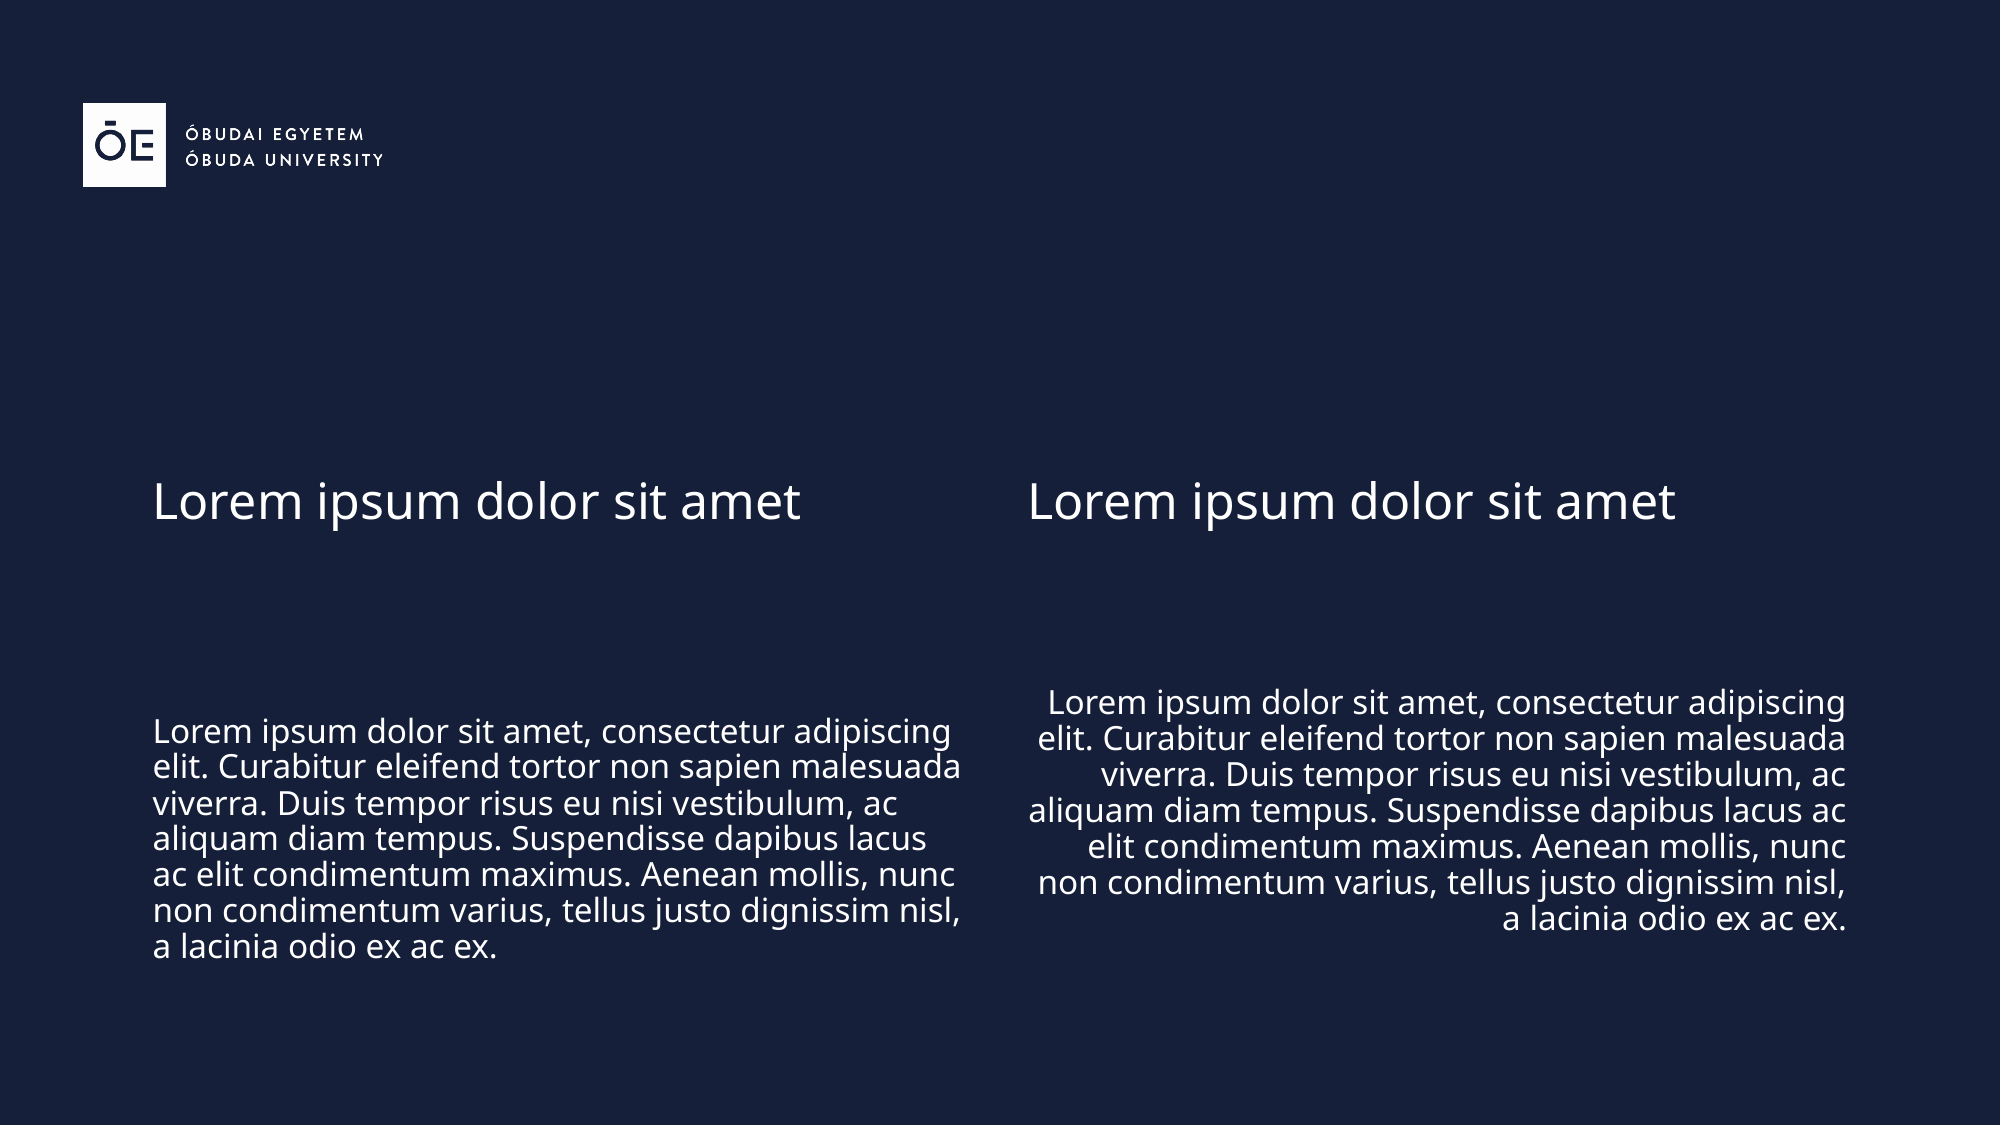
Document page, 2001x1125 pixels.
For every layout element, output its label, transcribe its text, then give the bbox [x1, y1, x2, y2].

list Lorem ipsum dolor sit amet, consectetur adipiscing elit. Curabitur eleifend tortor non sapien malesuada viverra. Duis tempor risus eu nisi vestibulum, ac aliquam diam tempus. Suspendisse dapibus lacus ac elit condimentum maximus. Aenean mollis, nunc non condimentum varius, tellus justo dignissim nisl, a lacinia odio ex ac ex. [1012, 537, 1863, 1125]
list Lorem ipsum dolor sit amet [1012, 402, 1863, 537]
list Lorem ipsum dolor sit amet, consectetur adipiscing elit. Curabitur eleifend tortor non sapien malesuada viverra. Duis tempor risus eu nisi vestibulum, ac aliquam diam tempus. Suspendisse dapibus lacus ac elit condimentum maximus. Aenean mollis, nunc non condimentum varius, tellus justo dignissim nisl, a lacinia odio ex ac ex. [137, 537, 984, 1125]
list Lorem ipsum dolor sit amet [137, 402, 984, 537]
